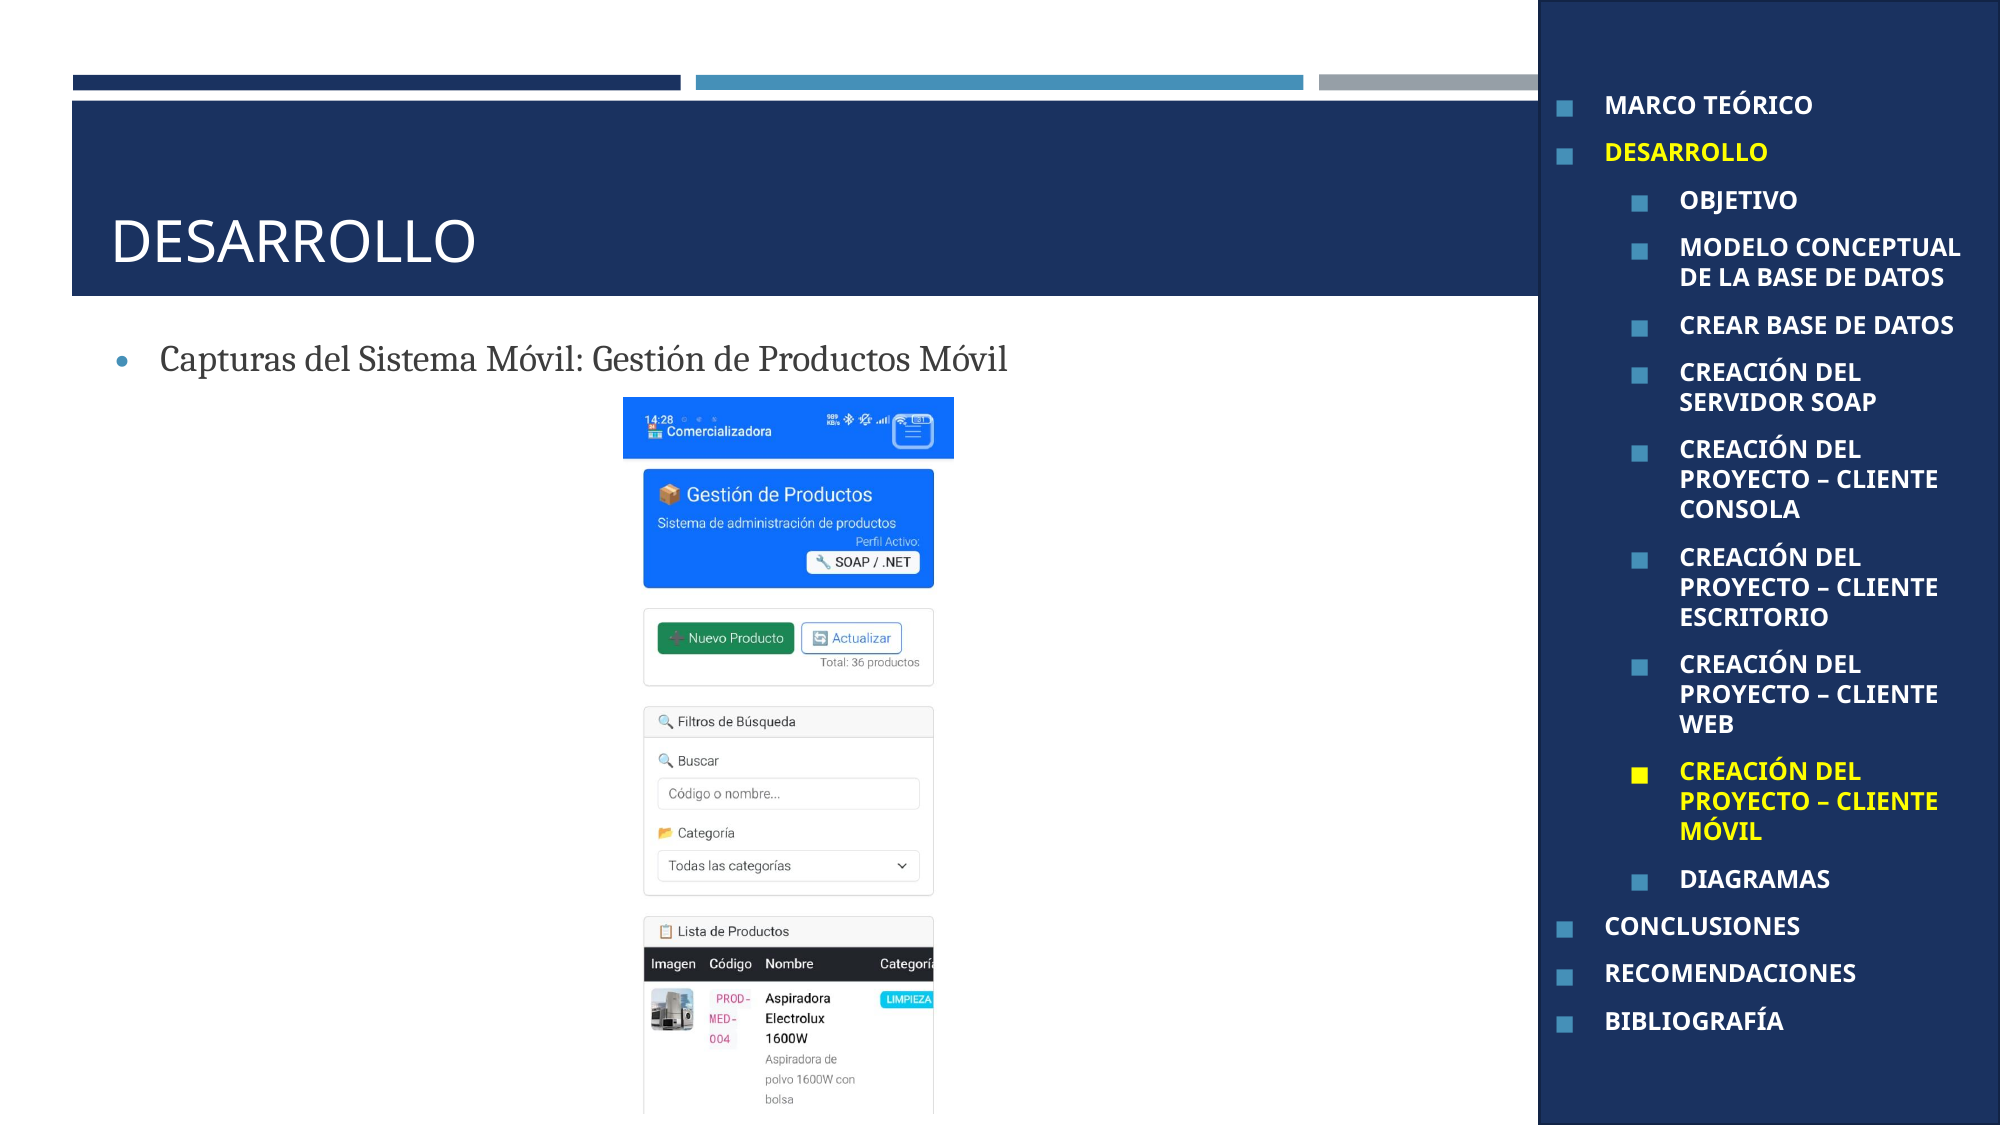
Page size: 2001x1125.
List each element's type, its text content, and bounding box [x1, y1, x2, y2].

text_box MARCO TEÓRICO DESARROLLO OBJETIVO MODELO CONCEPTUAL DE LA BASE DE DATOS CREAR BASE DE DATOS CREACIÓN DEL SERVIDOR SOAP CREACIÓN DEL PROYECTO – CLIENTE CONSOLA CREACIÓN DEL PROYECTO – CLIENTE ESCRITORIO CREACIÓN DEL PROYECTO – CLIENTE WEB CREACIÓN DEL PROYECTO – CLIENTE MÓVIL DIAGRAMAS CONCLUSIONES RECOMENDACIONES BIBLIOGRAFÍA [1539, 0, 2000, 1125]
picture [623, 396, 955, 1114]
title DESARROLLO [95, 115, 1539, 282]
list Capturas del Sistema Móvil: Gestión de Productos Móvil [95, 313, 1482, 398]
